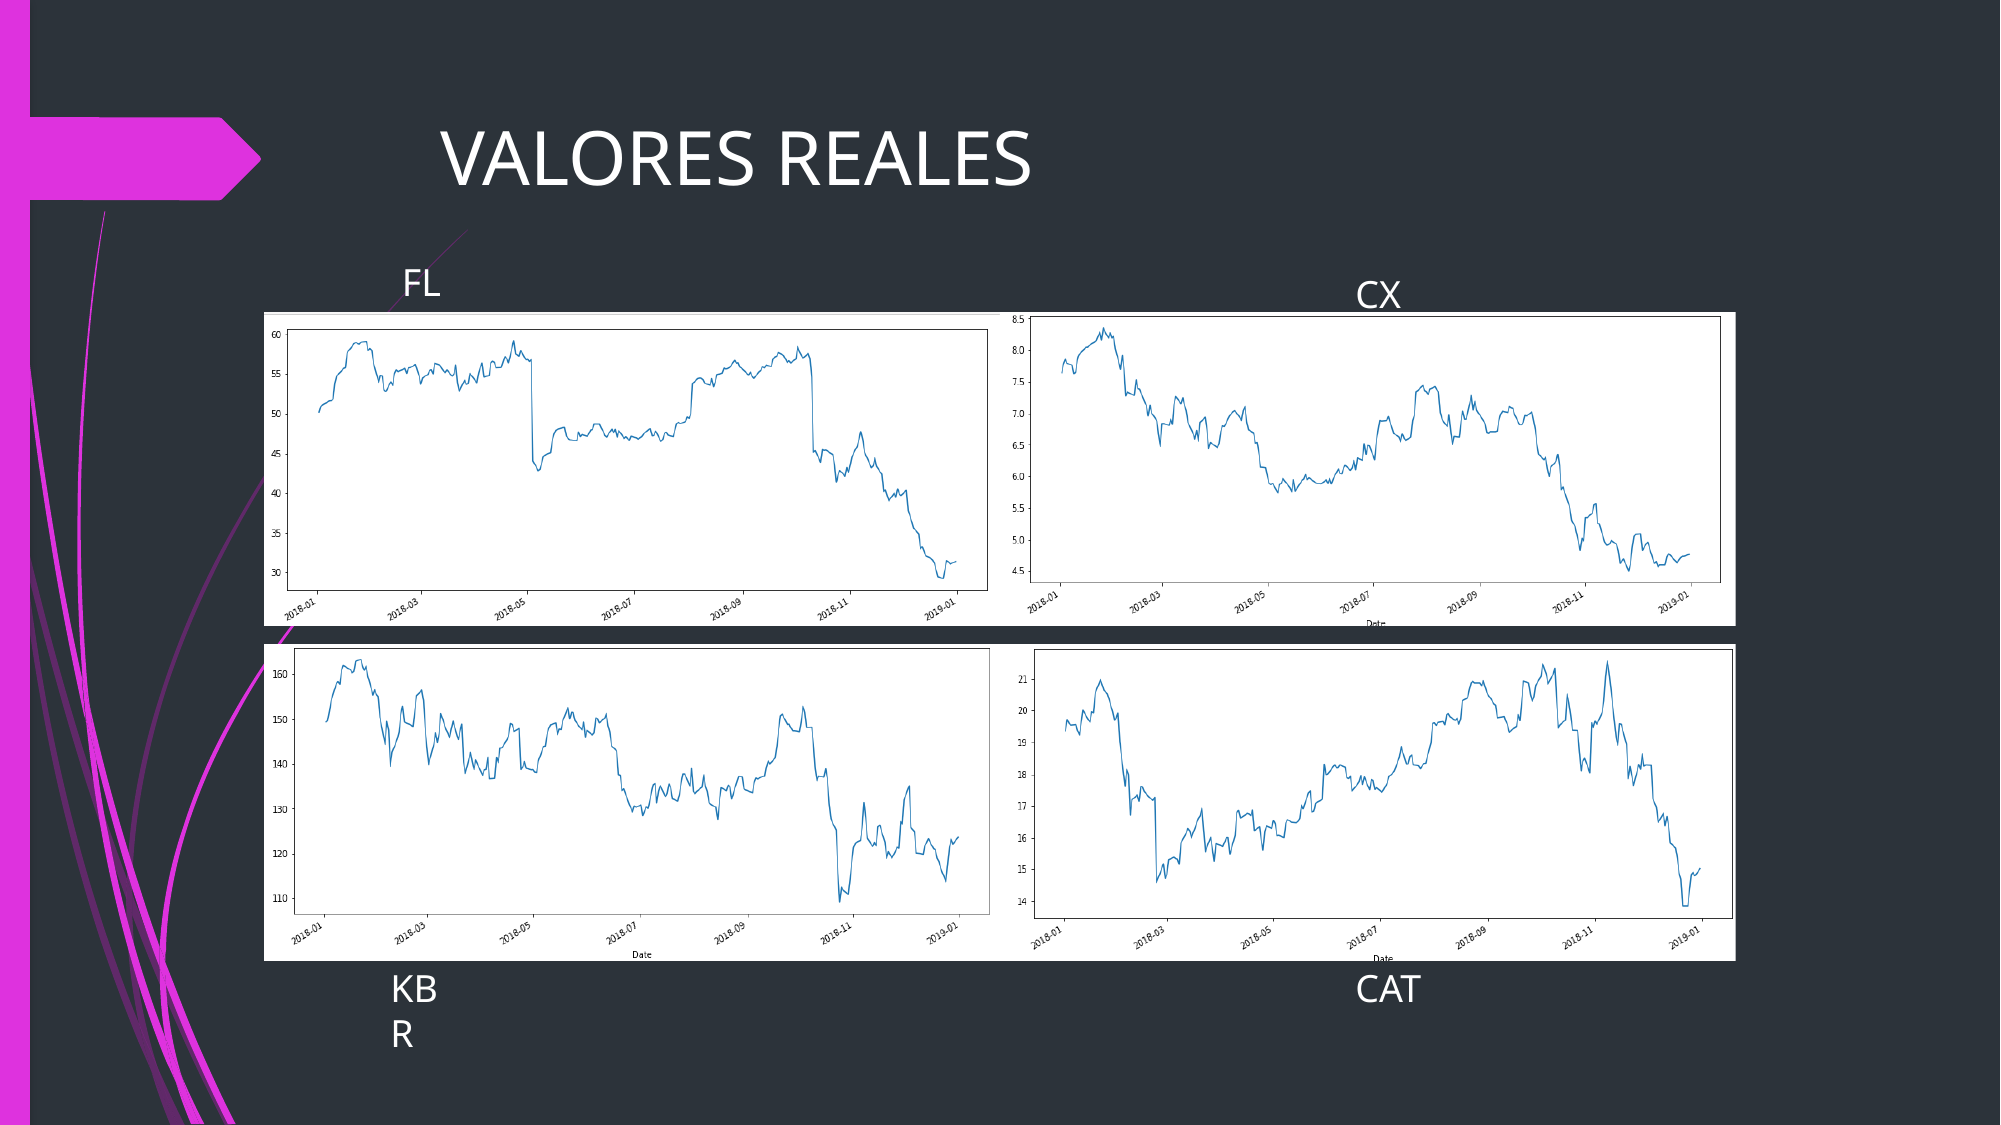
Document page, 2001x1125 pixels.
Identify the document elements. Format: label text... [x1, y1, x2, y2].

text_box CX [1340, 263, 1432, 311]
text_box CAT [1340, 969, 1454, 1018]
picture [263, 311, 1736, 626]
picture [263, 643, 1736, 962]
text_box FLR [387, 251, 479, 311]
title VALORES REALES [425, 102, 1063, 215]
text_box KBR [375, 969, 476, 1063]
